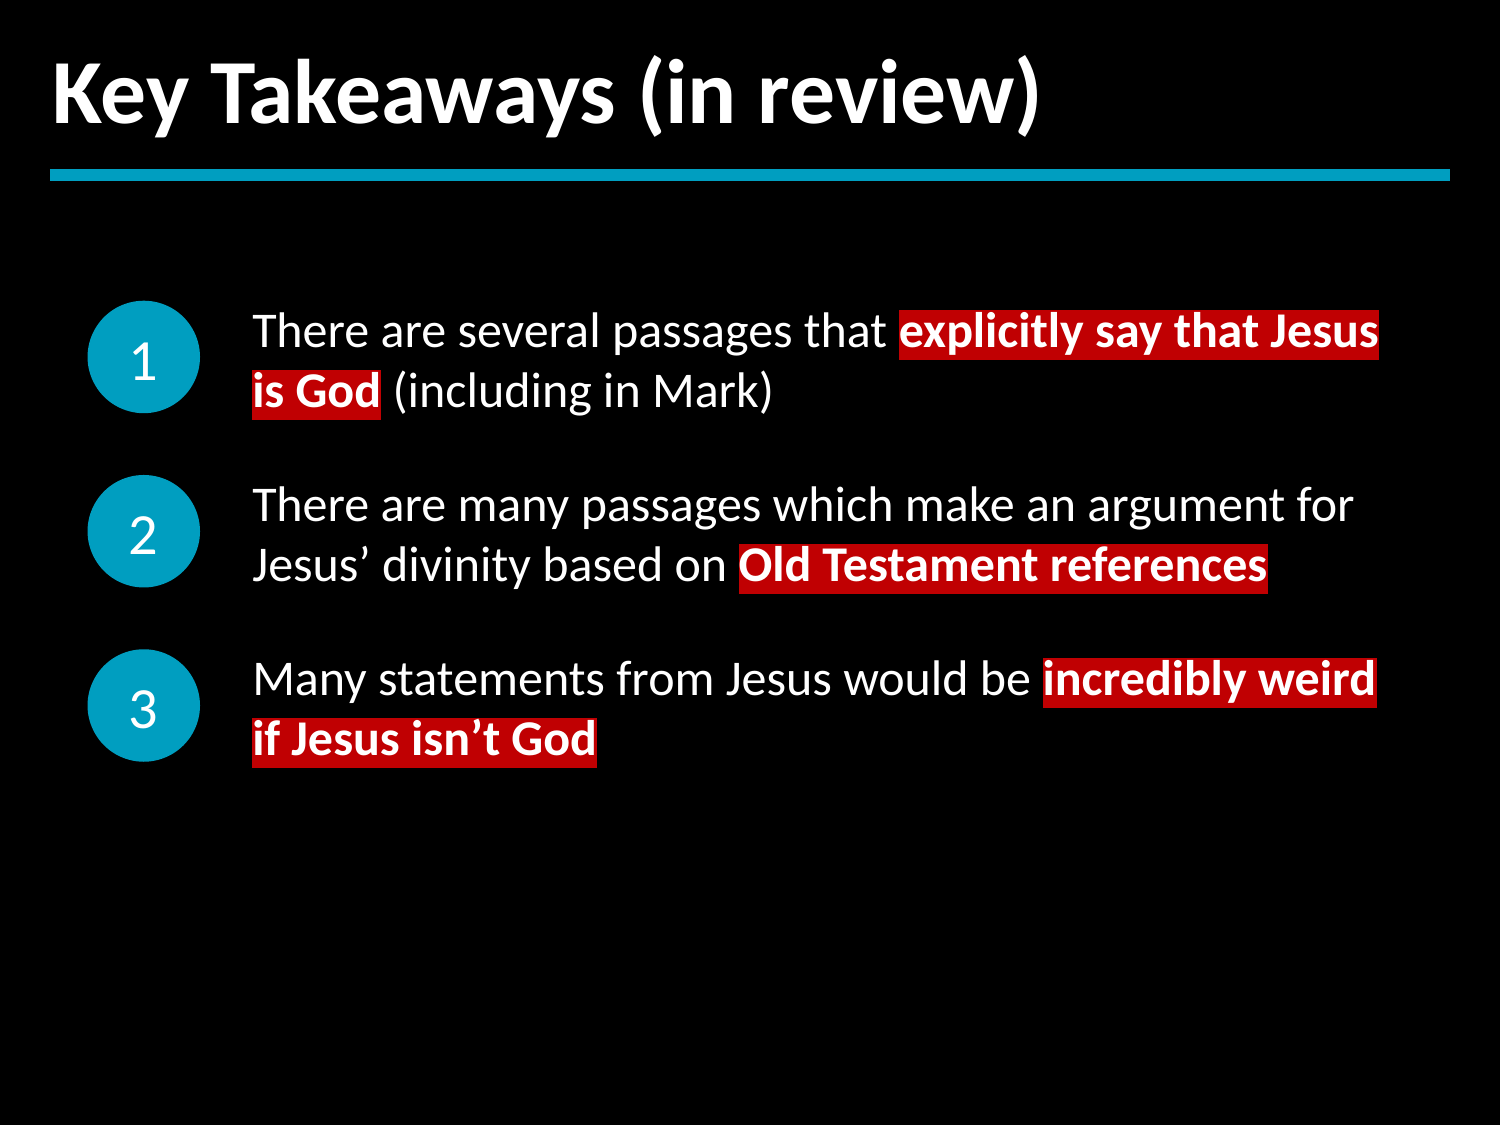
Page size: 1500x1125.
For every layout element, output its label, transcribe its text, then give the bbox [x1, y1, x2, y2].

text_box Key Takeaways (in review) [37, 24, 1450, 150]
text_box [87, 648, 1401, 762]
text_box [87, 474, 1401, 588]
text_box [87, 300, 1401, 414]
